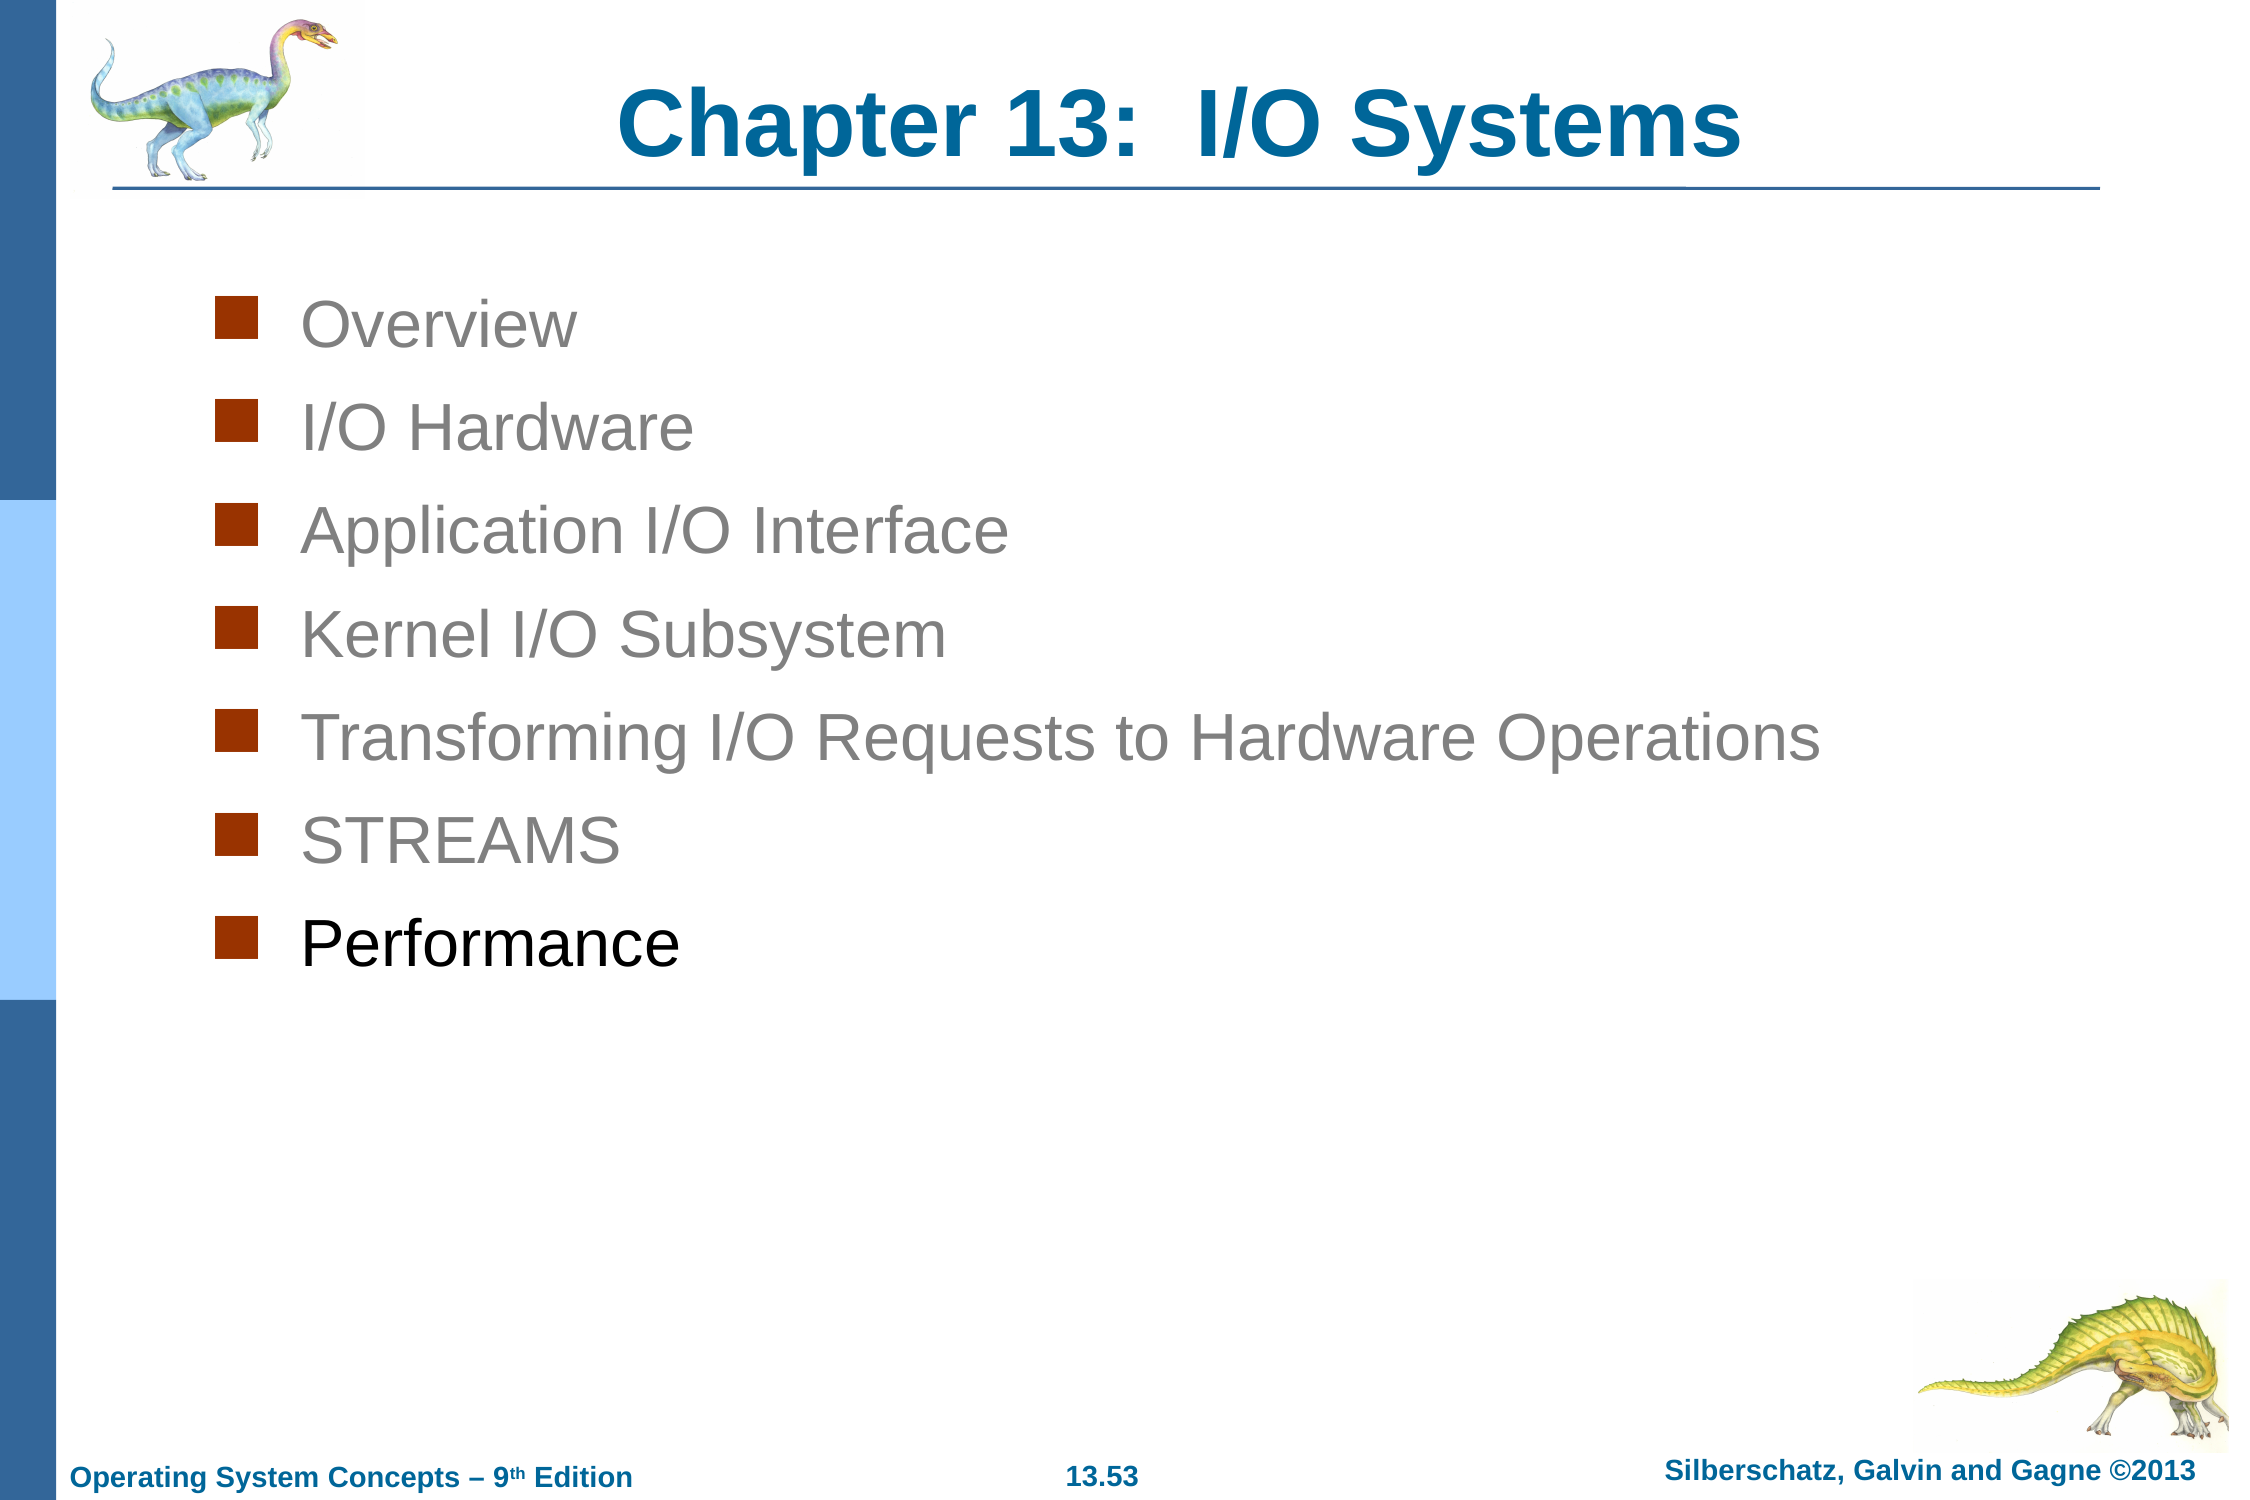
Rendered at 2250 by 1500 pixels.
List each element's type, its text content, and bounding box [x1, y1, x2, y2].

title Chapter 13: I/O Systems [222, 60, 2138, 187]
picture [70, 0, 365, 199]
picture [1913, 1279, 2229, 1453]
list Overview I/O Hardware Application I/O Interface Kernel I/O Subsystem Transforming I/O Requests to Hardware Operations STREAMS Performance [198, 269, 2224, 1261]
